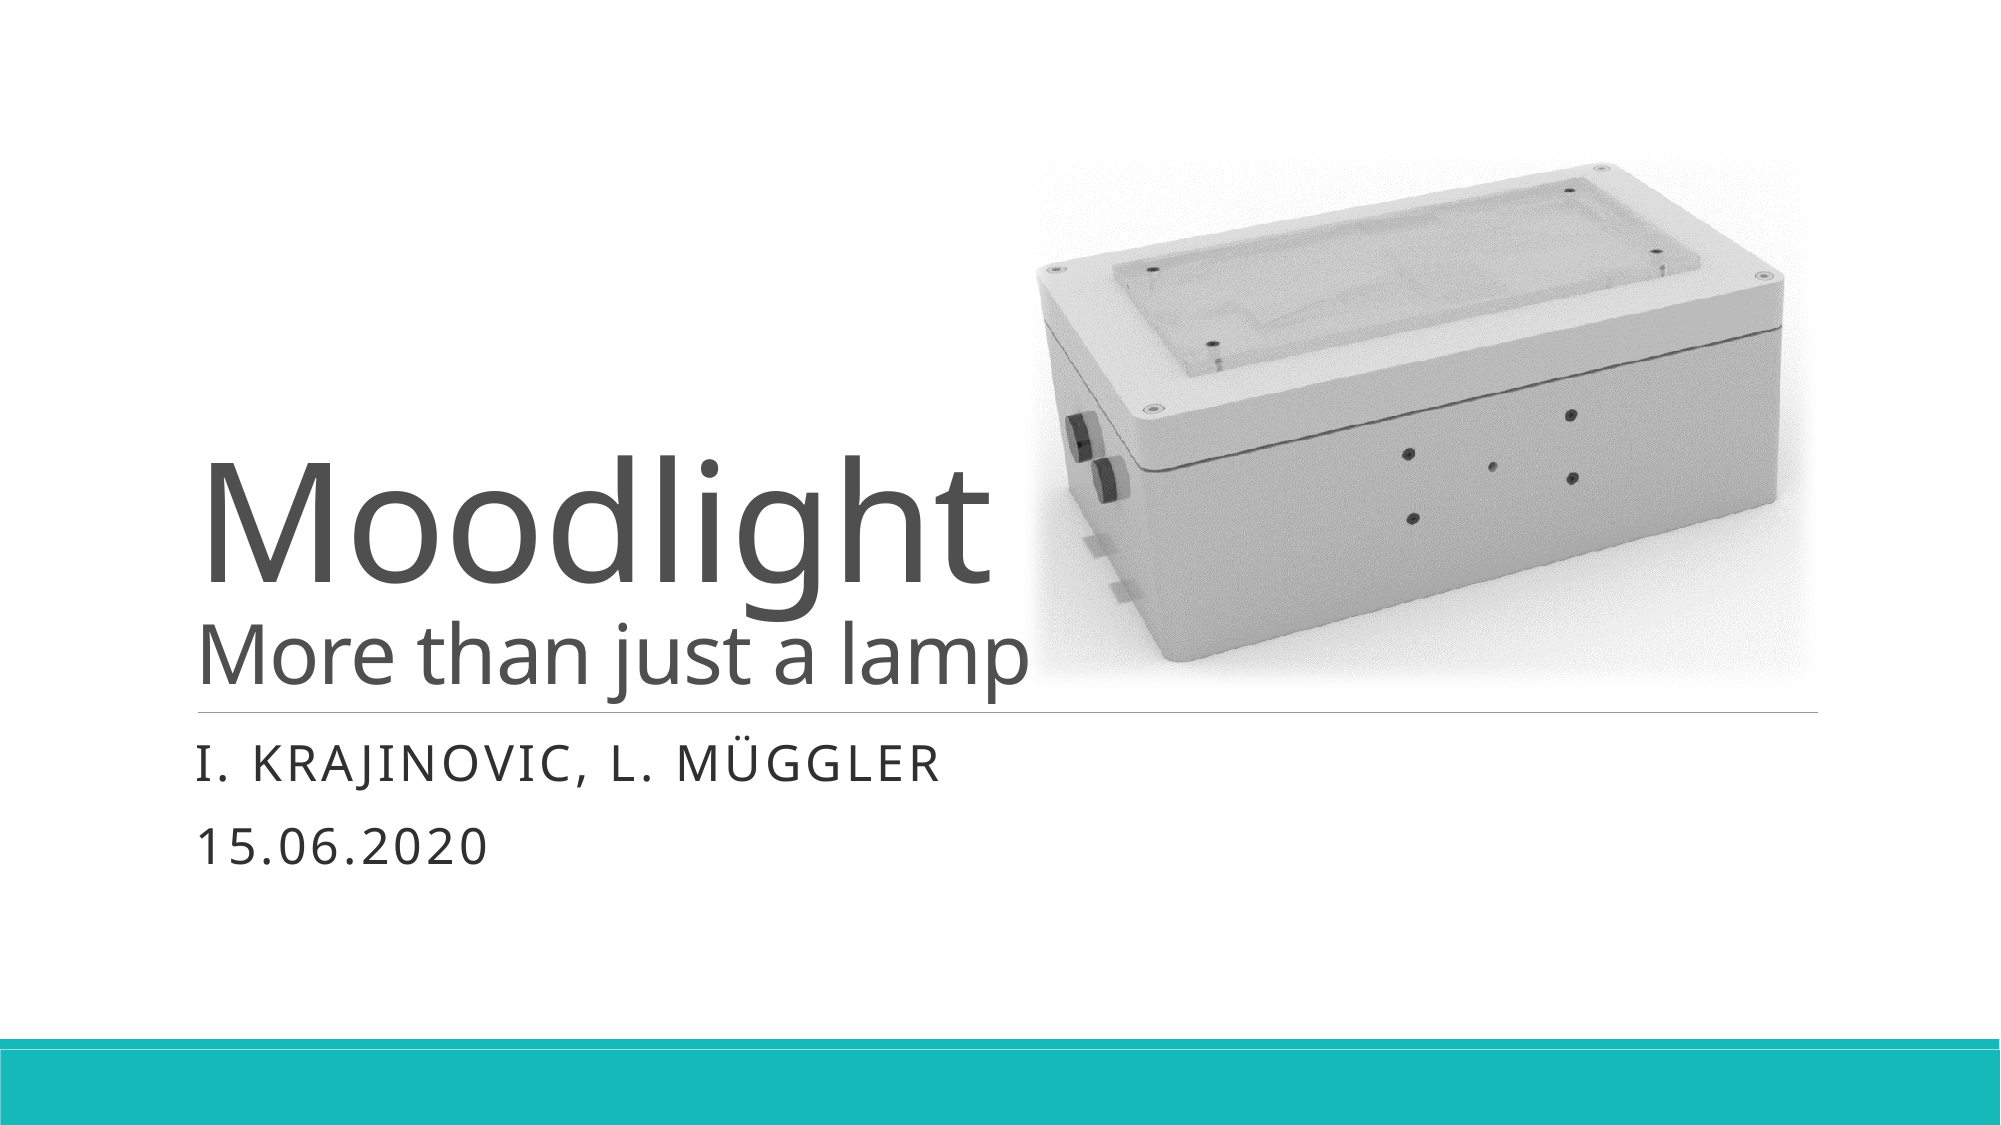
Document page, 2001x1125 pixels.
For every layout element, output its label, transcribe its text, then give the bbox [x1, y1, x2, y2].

picture [1019, 141, 1821, 693]
title Moodlight More than just a lamp [180, 124, 1830, 710]
subtitle I. Krajinovic, L. Müggler 15.06.2020 [180, 730, 1831, 919]
